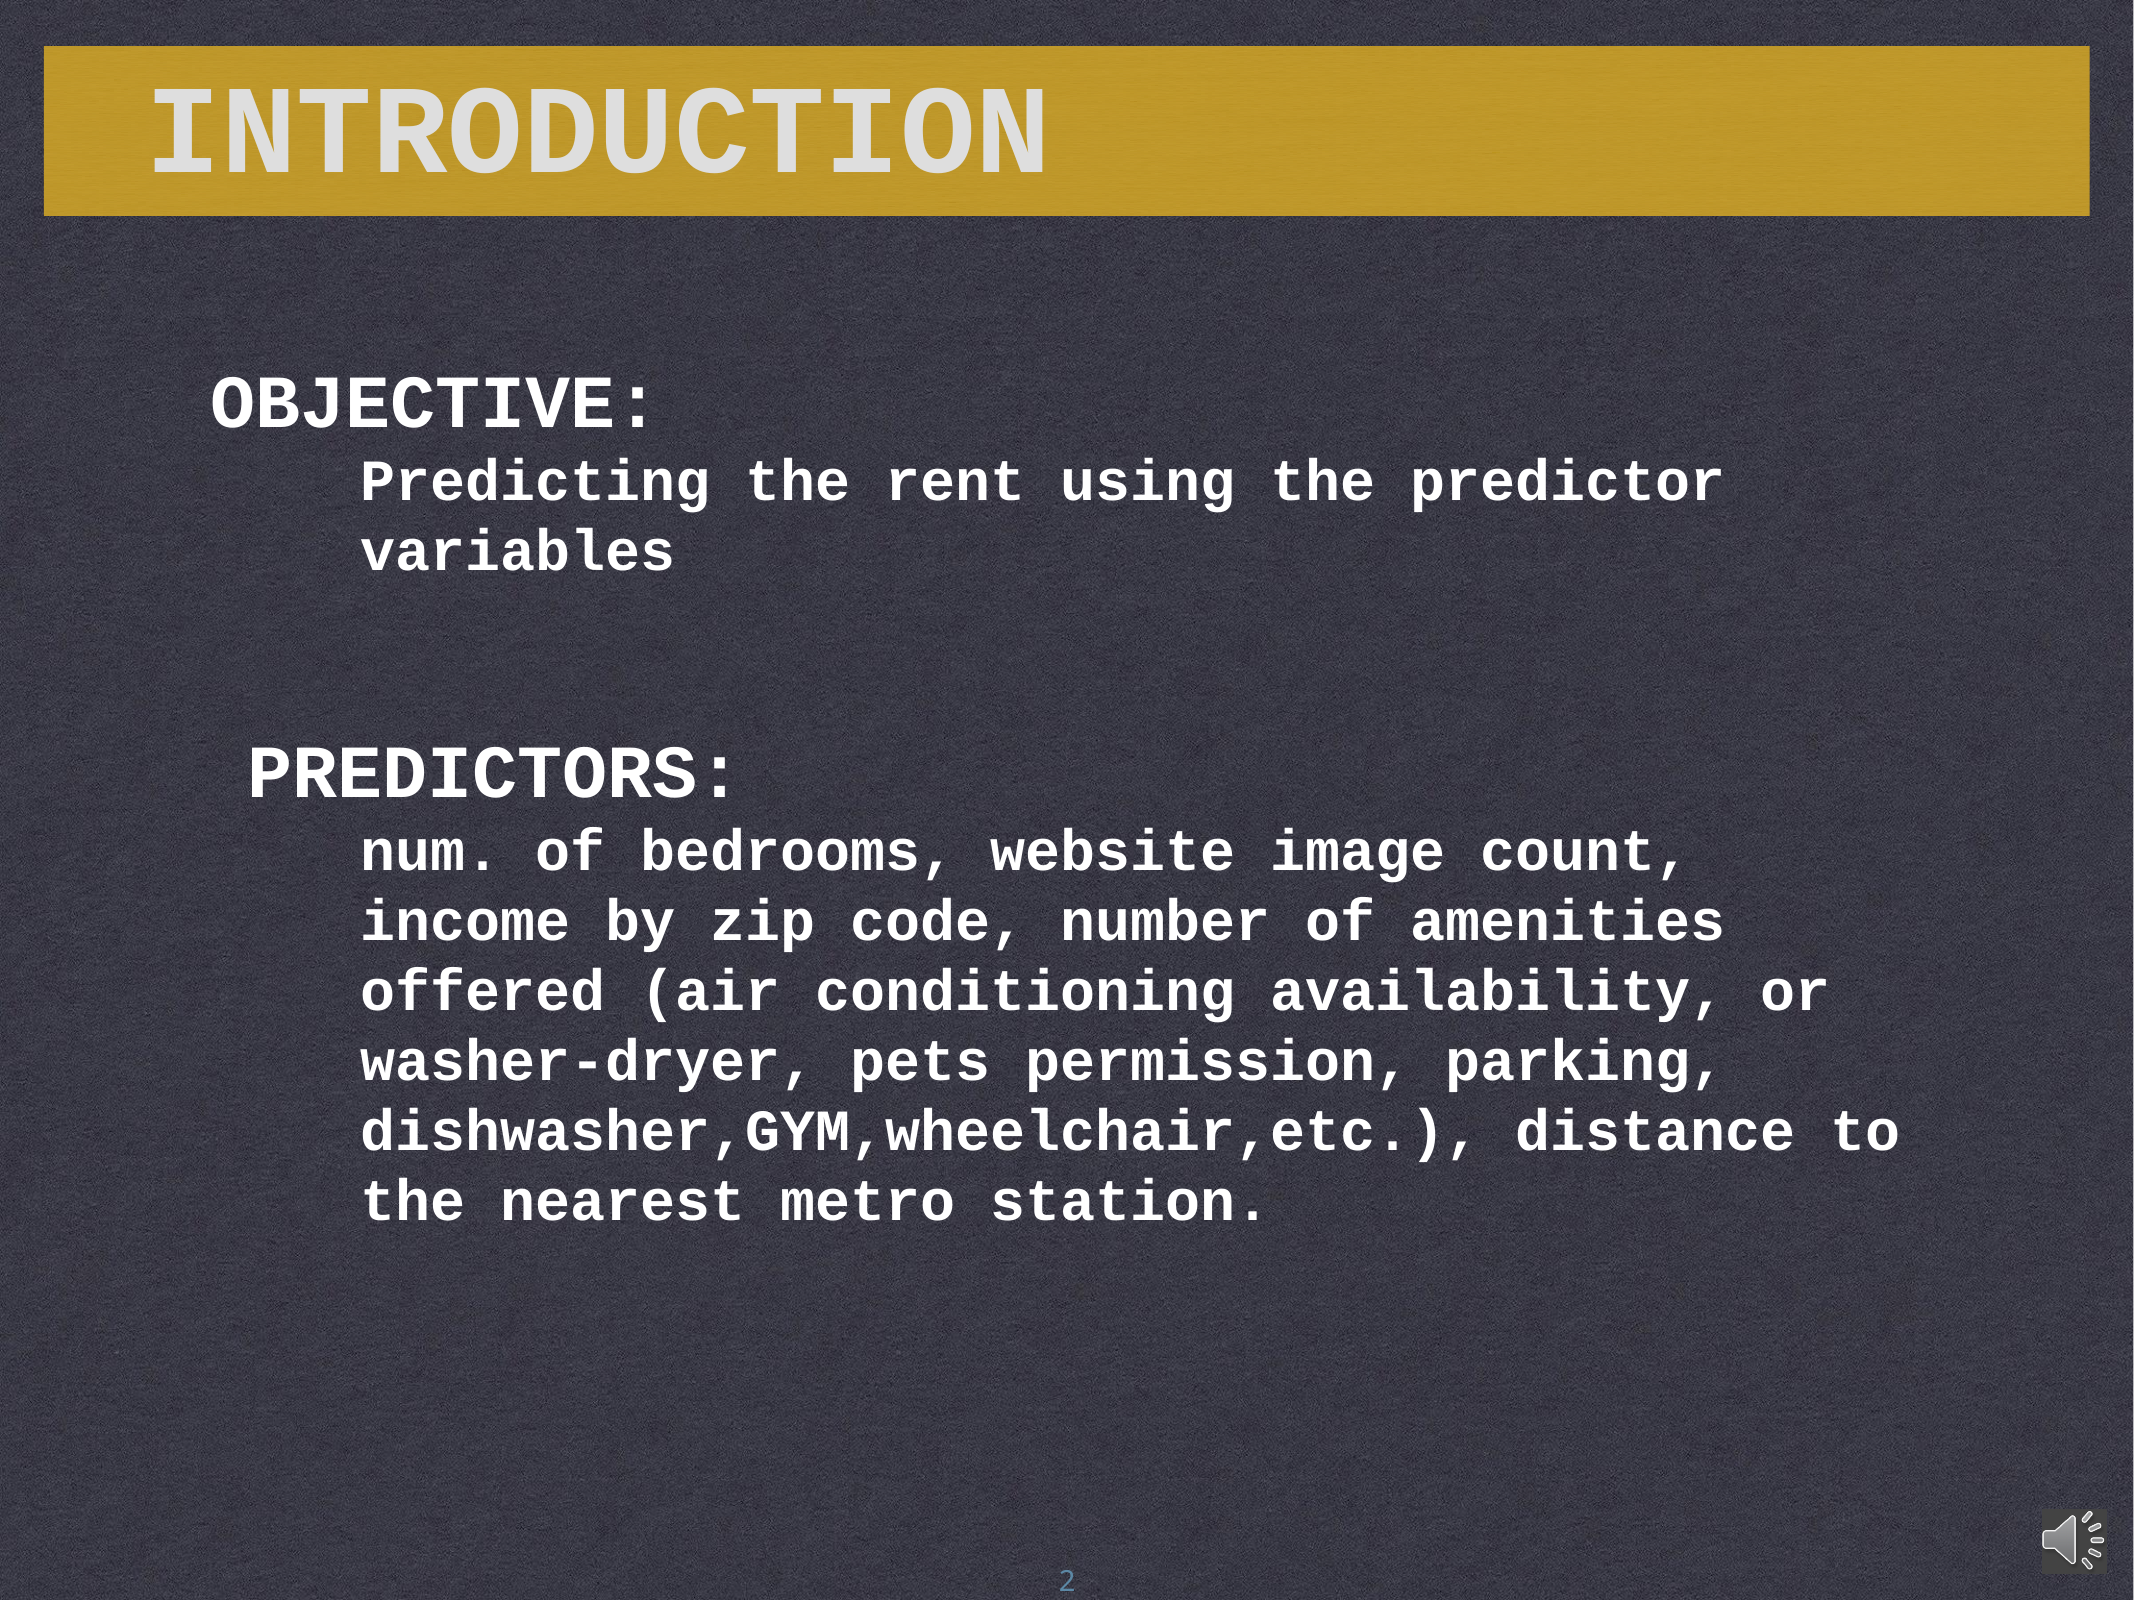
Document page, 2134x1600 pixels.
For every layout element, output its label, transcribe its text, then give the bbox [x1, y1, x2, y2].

title INTRODUCTION [43, 46, 2090, 217]
picture [0, 0, 2134, 1600]
slide_number 2 [1049, 1554, 1085, 1600]
list OBJECTIVE: Predicting the rent using the predictor variables PREDICTORS: num. of bedrooms, website image count, income by zip code, number of amenities offered (air conditioning availability, or washer-dryer, pets permission, parking, dishwasher,GYM,wheelchair,etc.), distance to the nearest metro station. [202, 343, 1932, 1469]
